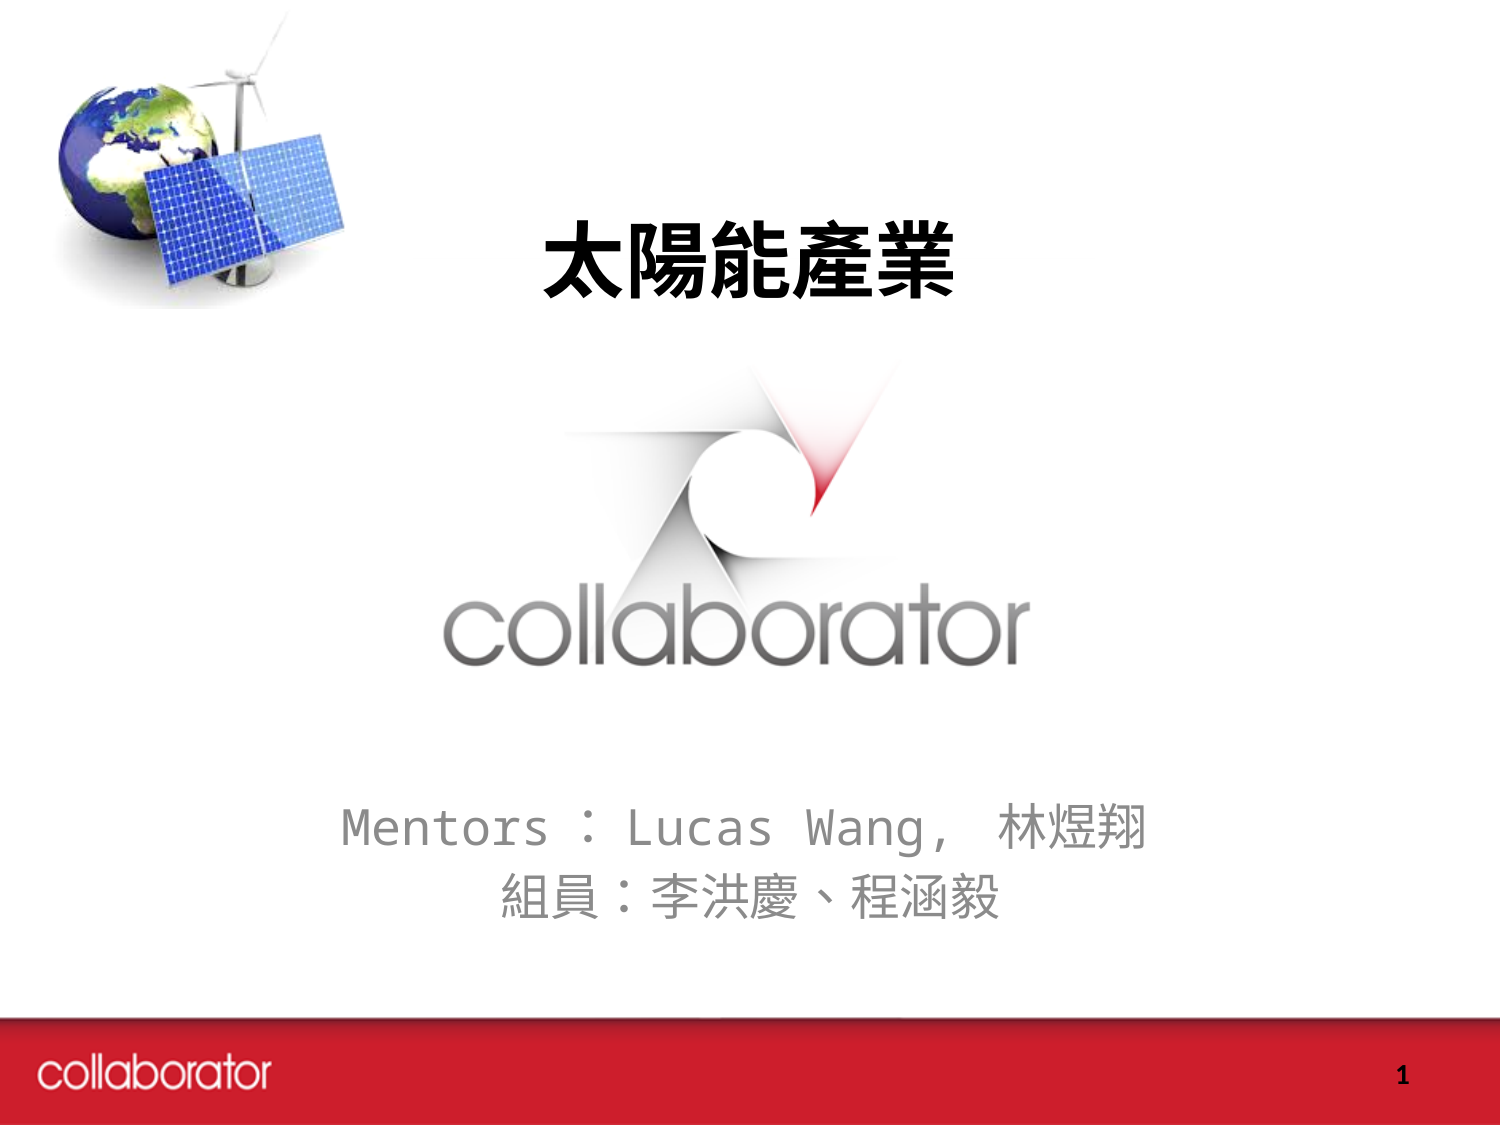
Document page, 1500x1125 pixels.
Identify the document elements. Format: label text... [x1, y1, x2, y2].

picture [0, 0, 1095, 675]
text_box 太陽能產業 [416, 200, 1182, 315]
subtitle Mentors：Lucas Wang, 林煜翔 組員：李洪慶、程涵毅 [225, 787, 1275, 1025]
slide_number 1 [1074, 1042, 1425, 1103]
picture [0, 1017, 1500, 1125]
